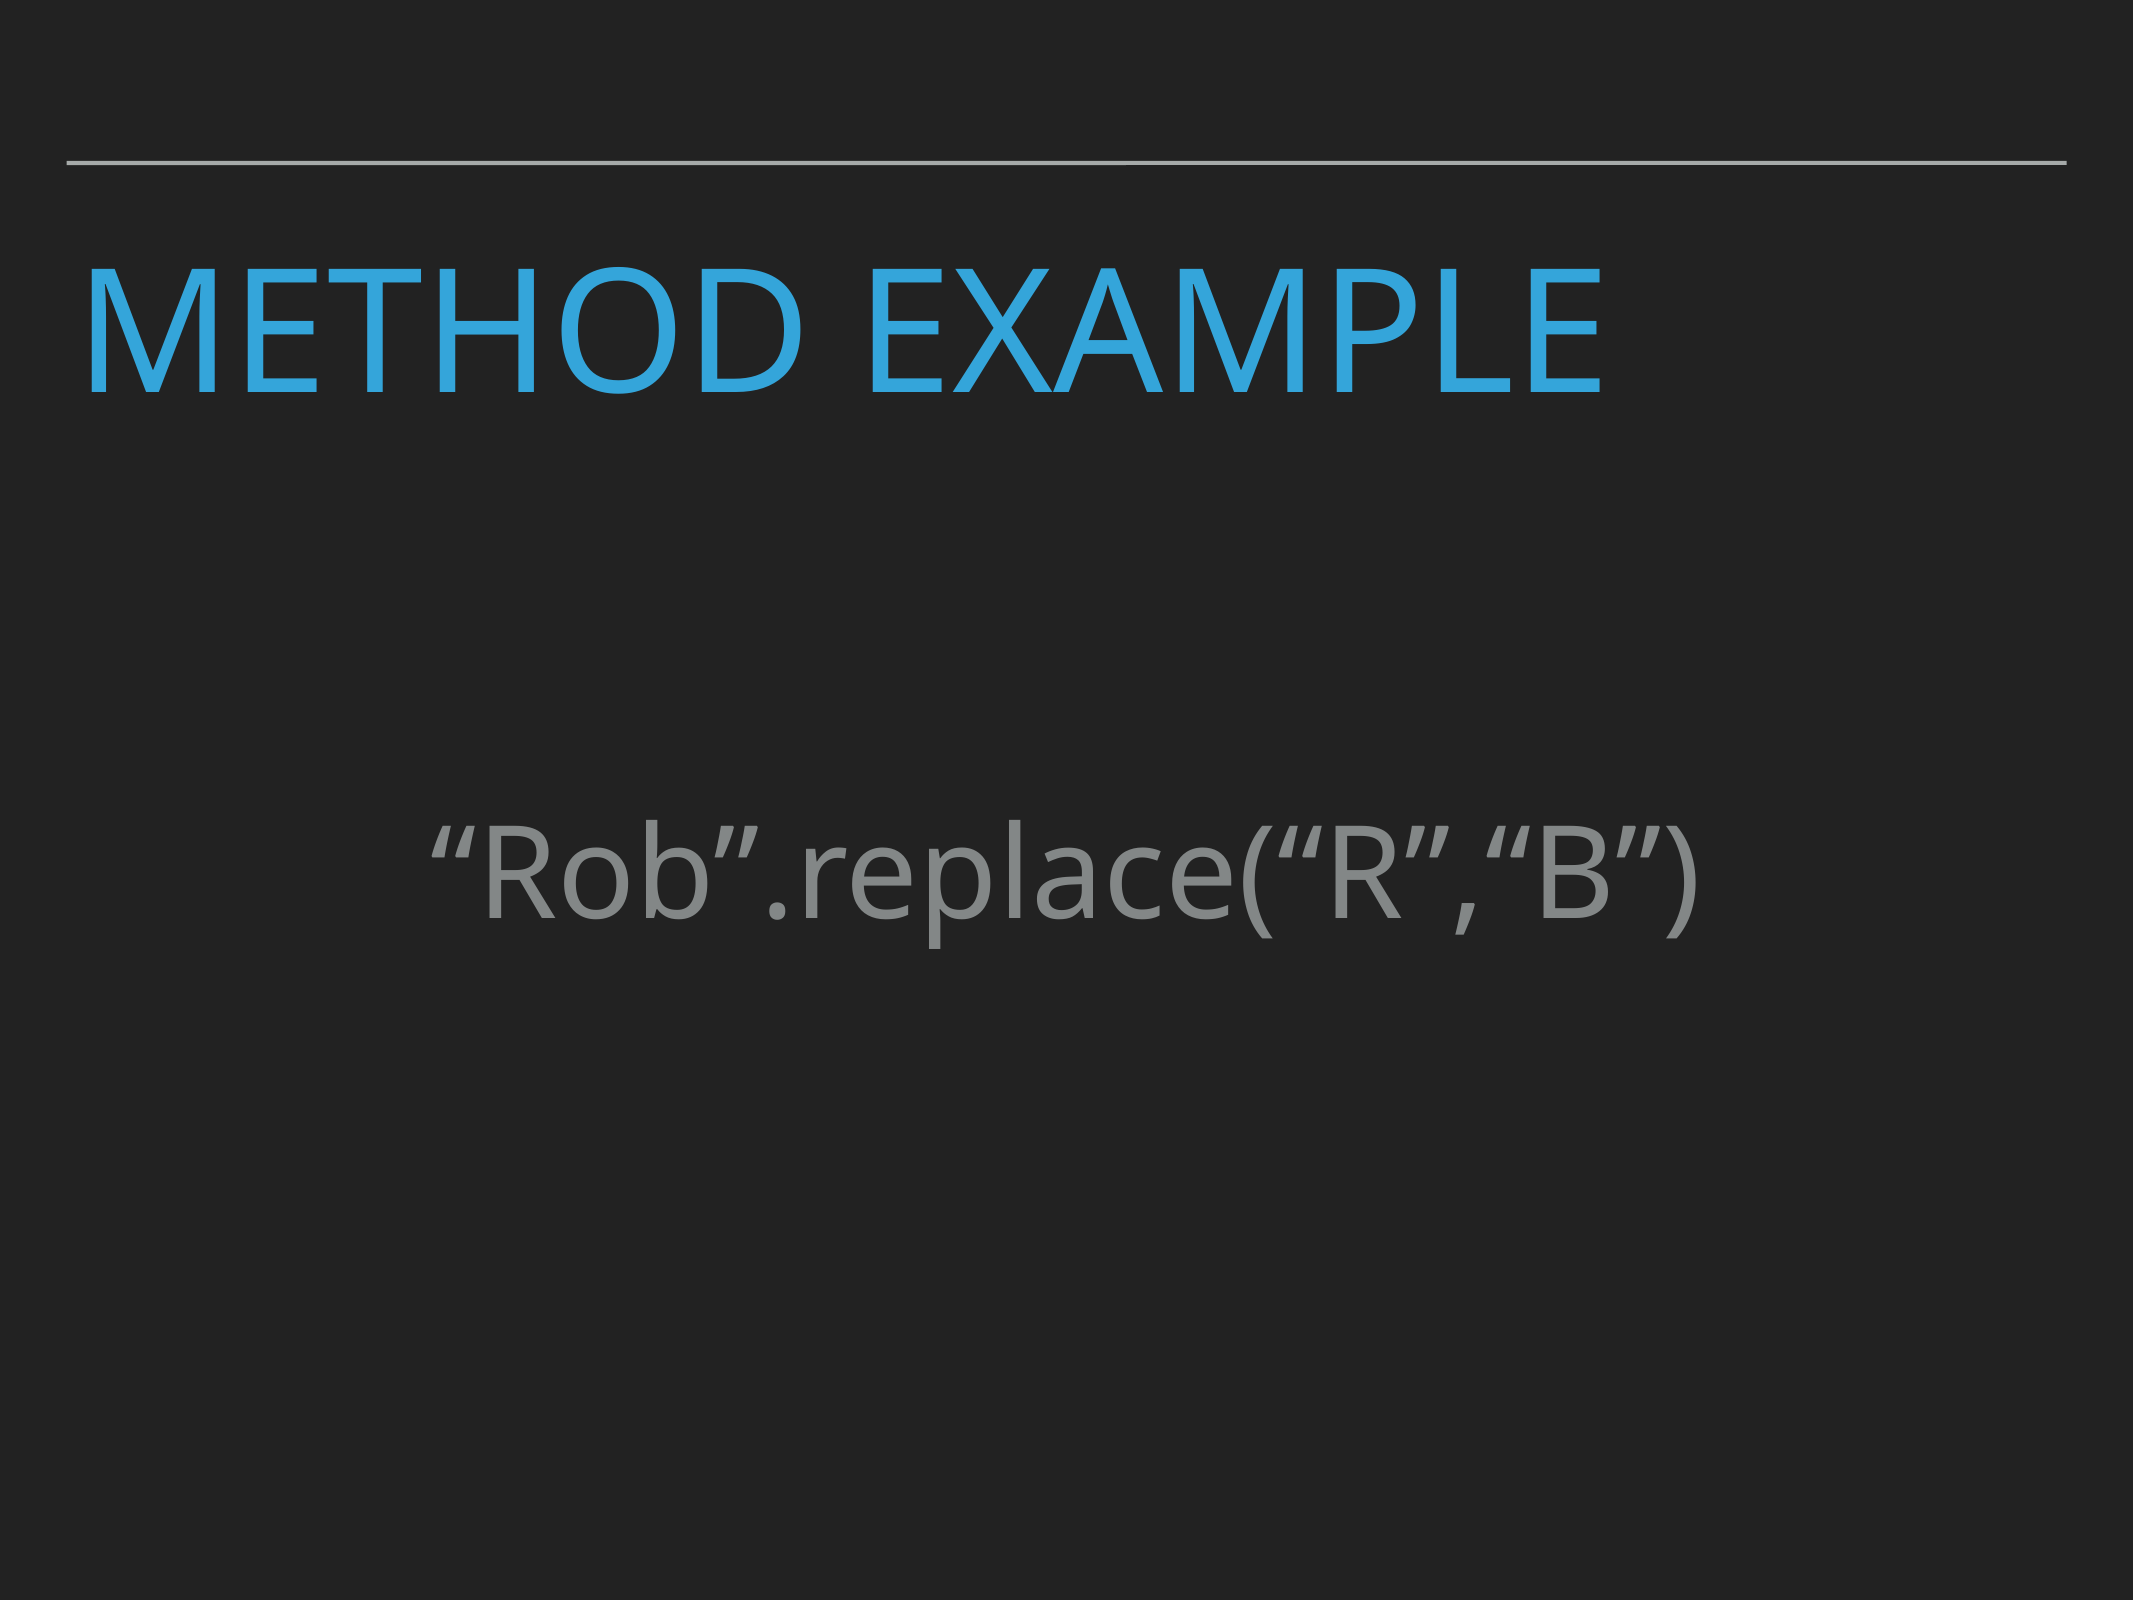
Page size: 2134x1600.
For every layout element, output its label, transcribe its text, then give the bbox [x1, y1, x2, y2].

title method Example [66, 251, 2068, 445]
text_box “Rob”.replace(“R”,“B”) [422, 780, 1711, 953]
